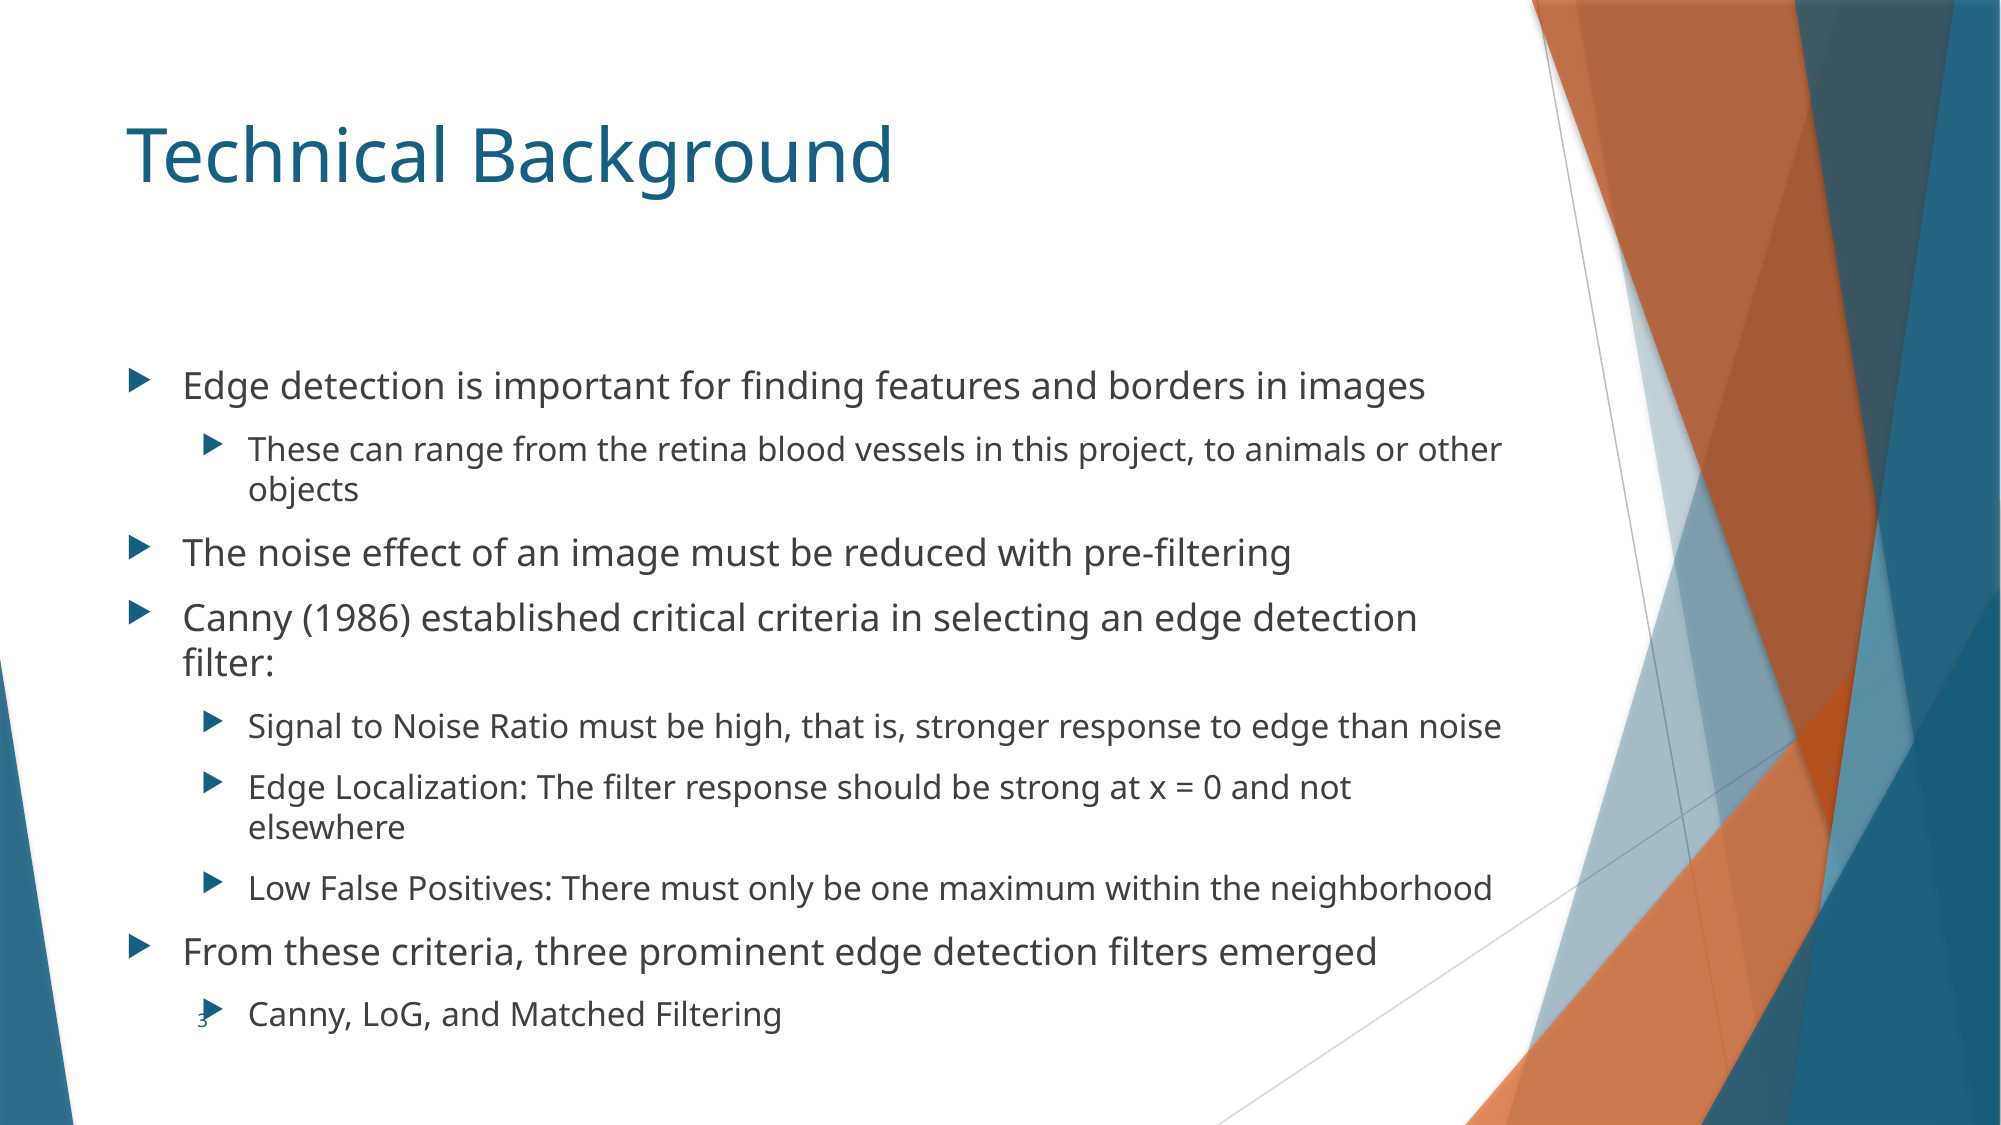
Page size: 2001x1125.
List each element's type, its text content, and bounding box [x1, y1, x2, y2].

list Edge detection is important for finding features and borders in images These can range from the retina blood vessels in this project, to animals or other objects The noise effect of an image must be reduced with pre-filtering Canny (1986) established critical criteria in selecting an edge detection filter: Signal to Noise Ratio must be high, that is, stronger response to edge than noise Edge Localization: The filter response should be strong at x = 0 and not elsewhere Low False Positives: There must only be one maximum within the neighborhood From these criteria, three prominent edge detection filters emerged Canny, LoG, and Matched Filtering [111, 354, 1522, 992]
title Technical Background [111, 99, 1522, 317]
slide_number 3 [111, 991, 224, 1051]
